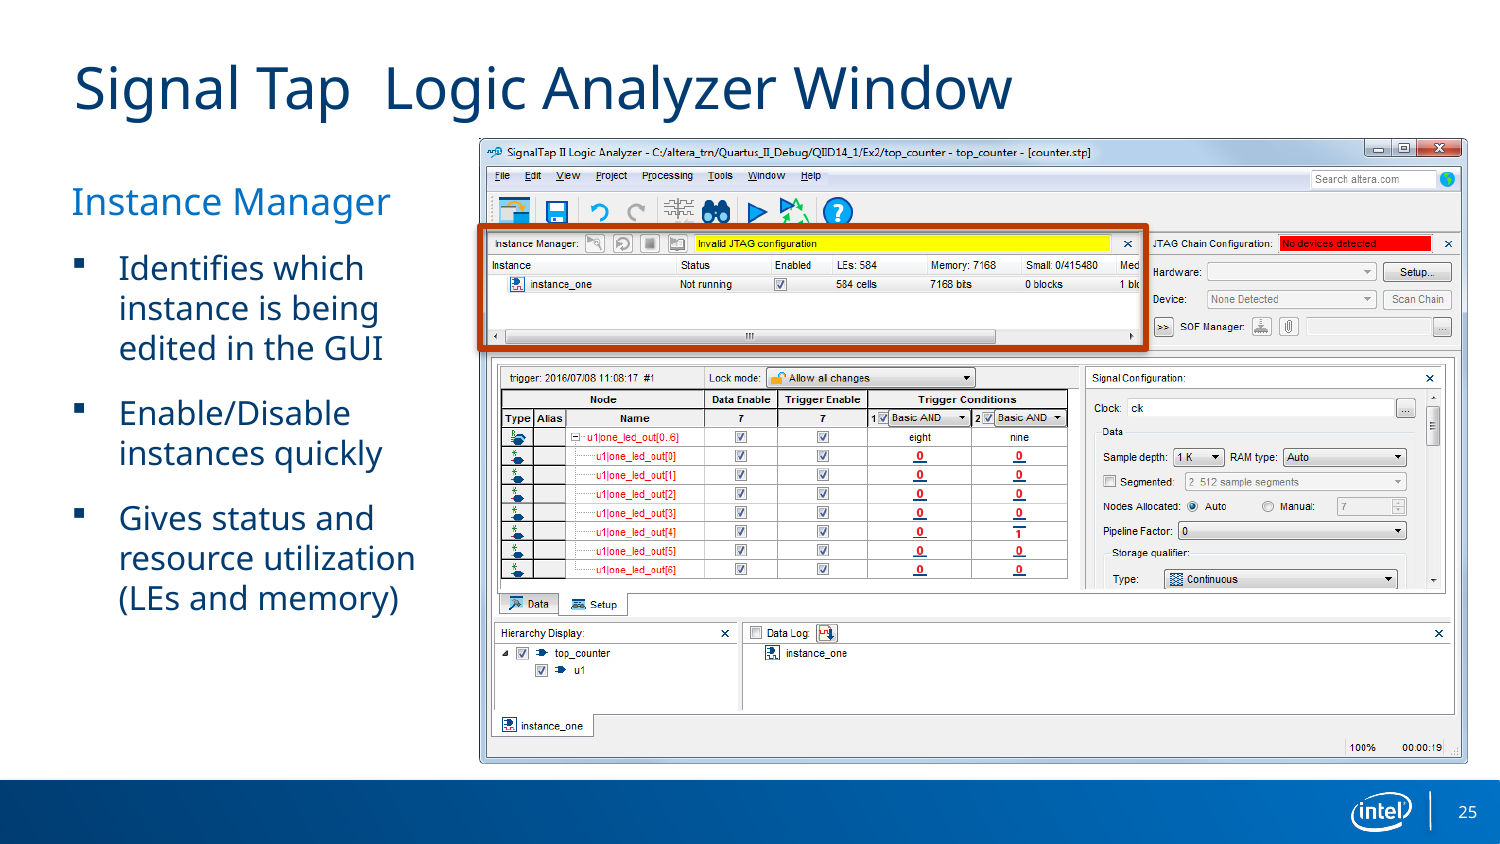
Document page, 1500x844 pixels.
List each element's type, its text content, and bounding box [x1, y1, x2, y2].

text_box Instance Manager Identifies which instance is being edited in the GUI Enable/Disable instances quickly Gives status and resource utilization (LEs and memory) [56, 170, 438, 733]
slide_number 25 [1127, 791, 1478, 837]
title Signal Tap Logic Analyzer Window [74, 50, 1425, 194]
picture [479, 138, 1468, 764]
